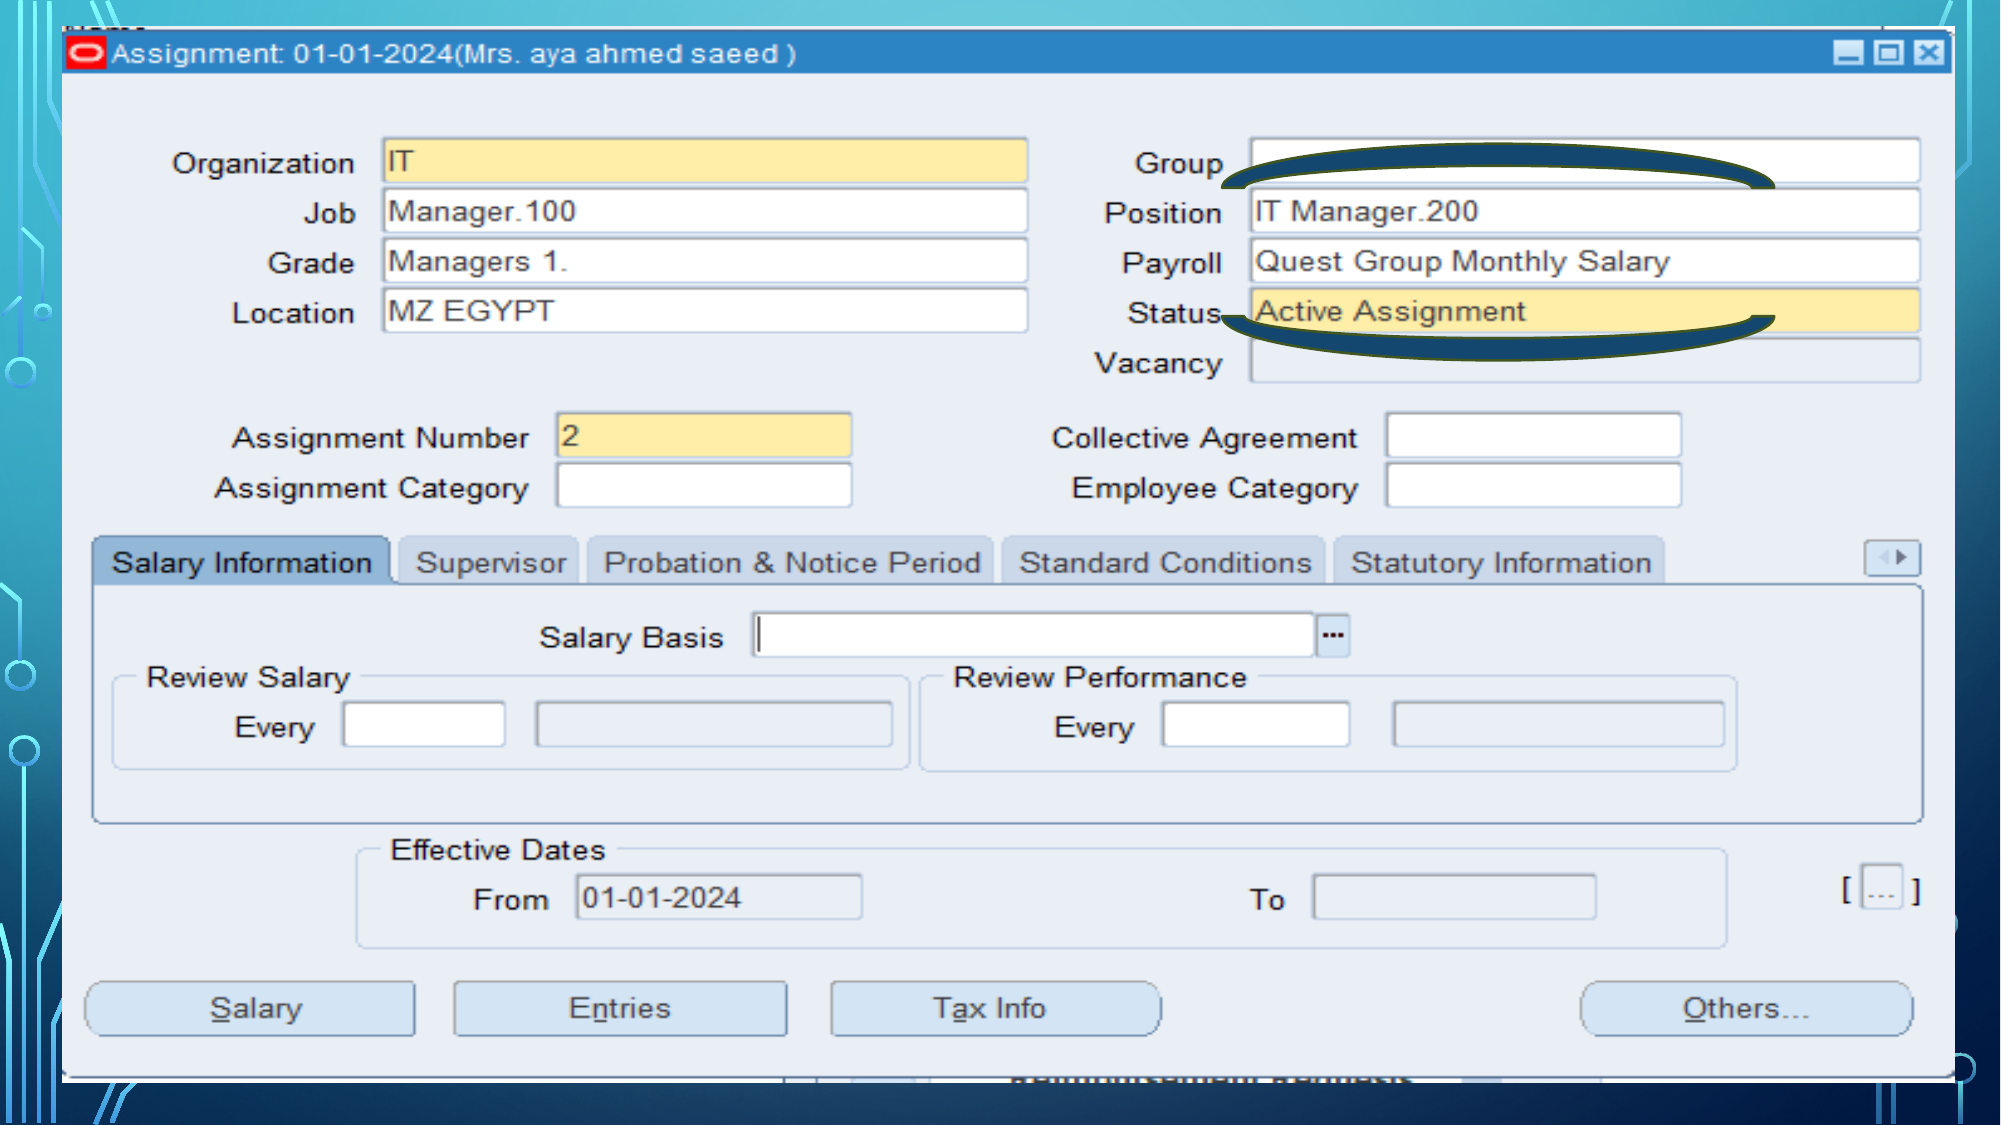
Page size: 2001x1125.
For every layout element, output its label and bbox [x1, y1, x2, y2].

list [62, 26, 1955, 1083]
